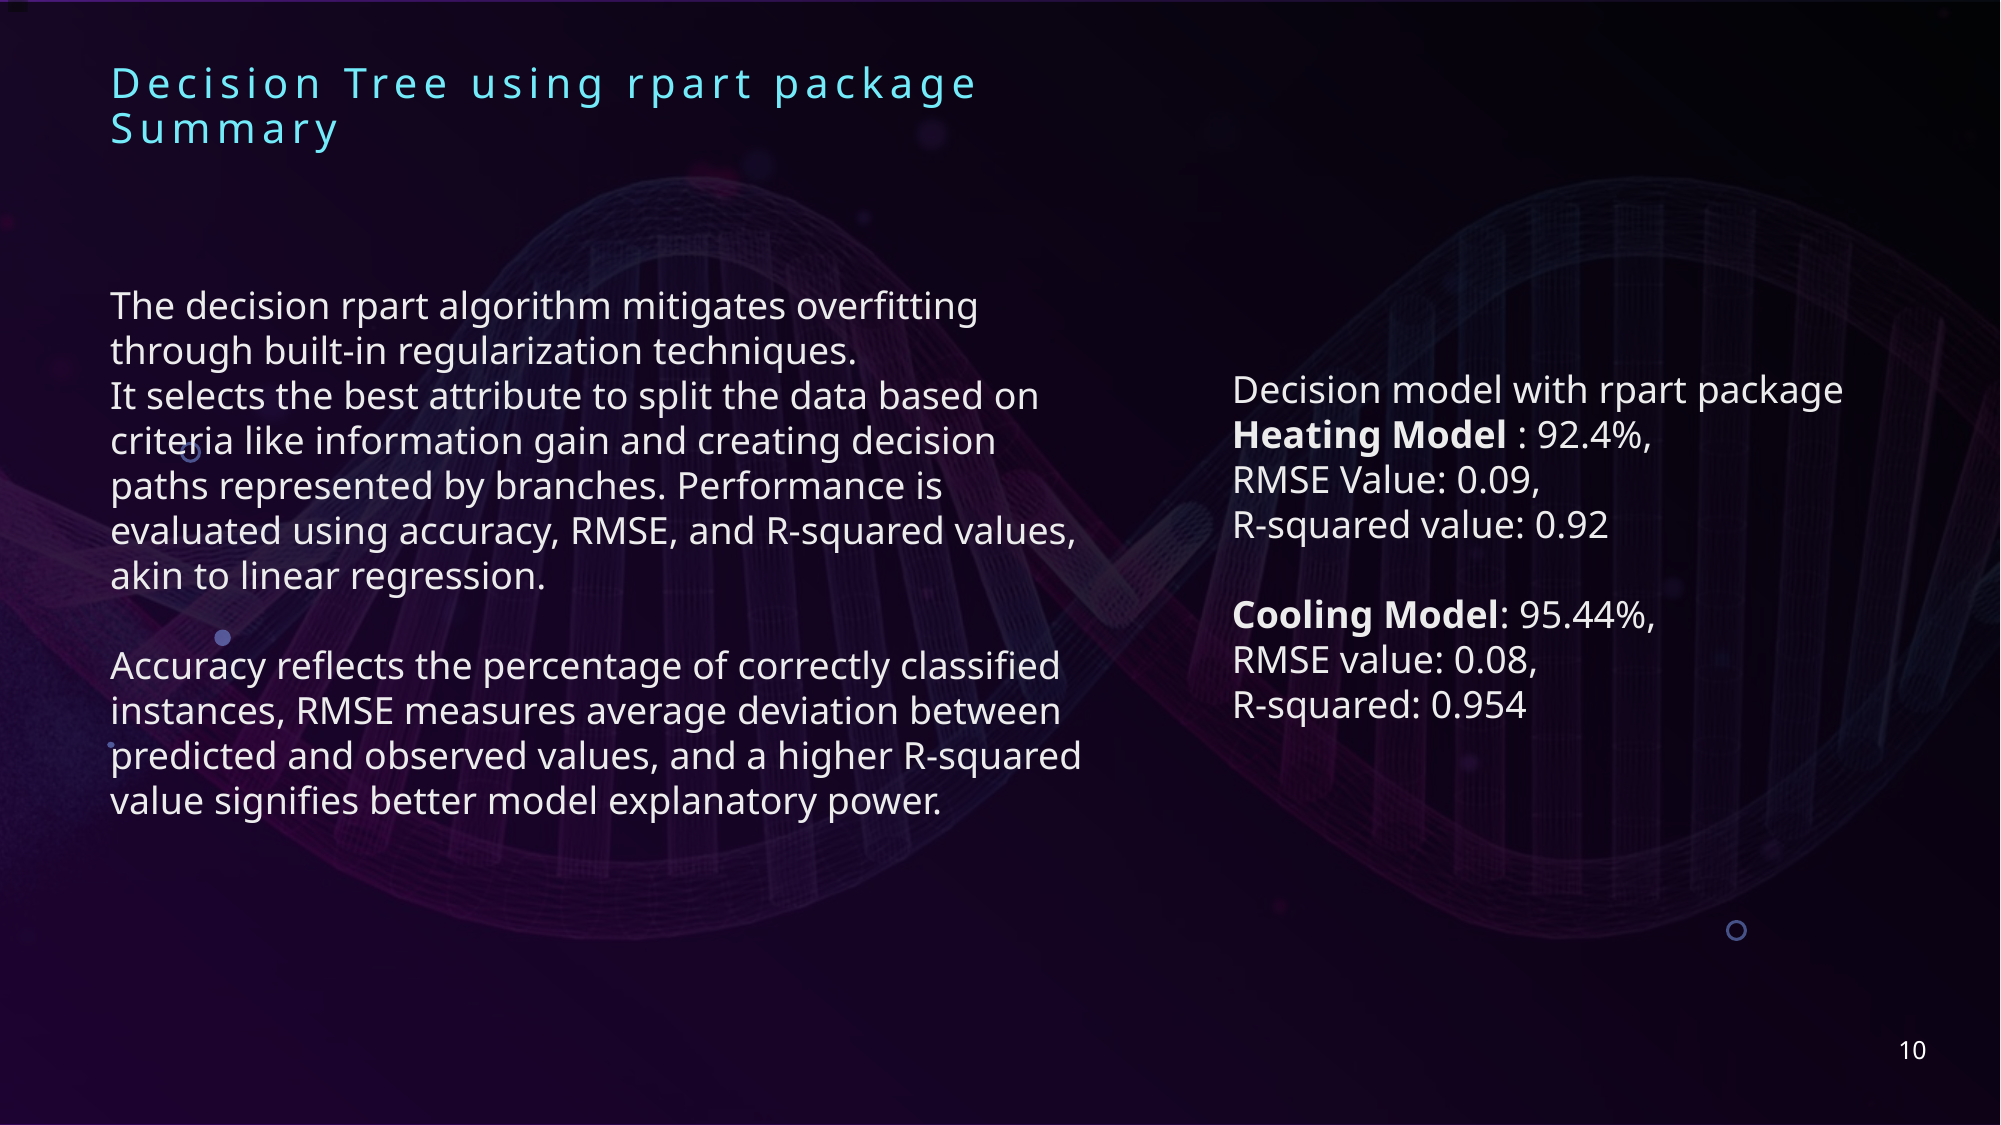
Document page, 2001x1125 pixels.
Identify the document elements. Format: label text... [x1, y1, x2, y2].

text_box Decision model with rpart package Heating Model : 92.4%, RMSE Value: 0.09, R-squared value: 0.92 Cooling Model: 95.44%, RMSE value: 0.08, R-squared: 0.954 [1217, 313, 1978, 733]
slide_number 10 [1499, 1021, 1942, 1082]
list Decision Tree using rpart package Summary [95, 63, 1141, 151]
text_box The decision rpart algorithm mitigates overfitting through built-in regularization techniques. It selects the best attribute to split the data based on criteria like information gain and creating decision paths represented by branches. Performance is evaluated using accuracy, RMSE, and R-squared values, akin to linear regression. Accuracy reflects the percentage of correctly classified instances, RMSE measures average deviation between predicted and observed values, and a higher R-squared value signifies better model explanatory power. [95, 274, 1118, 830]
